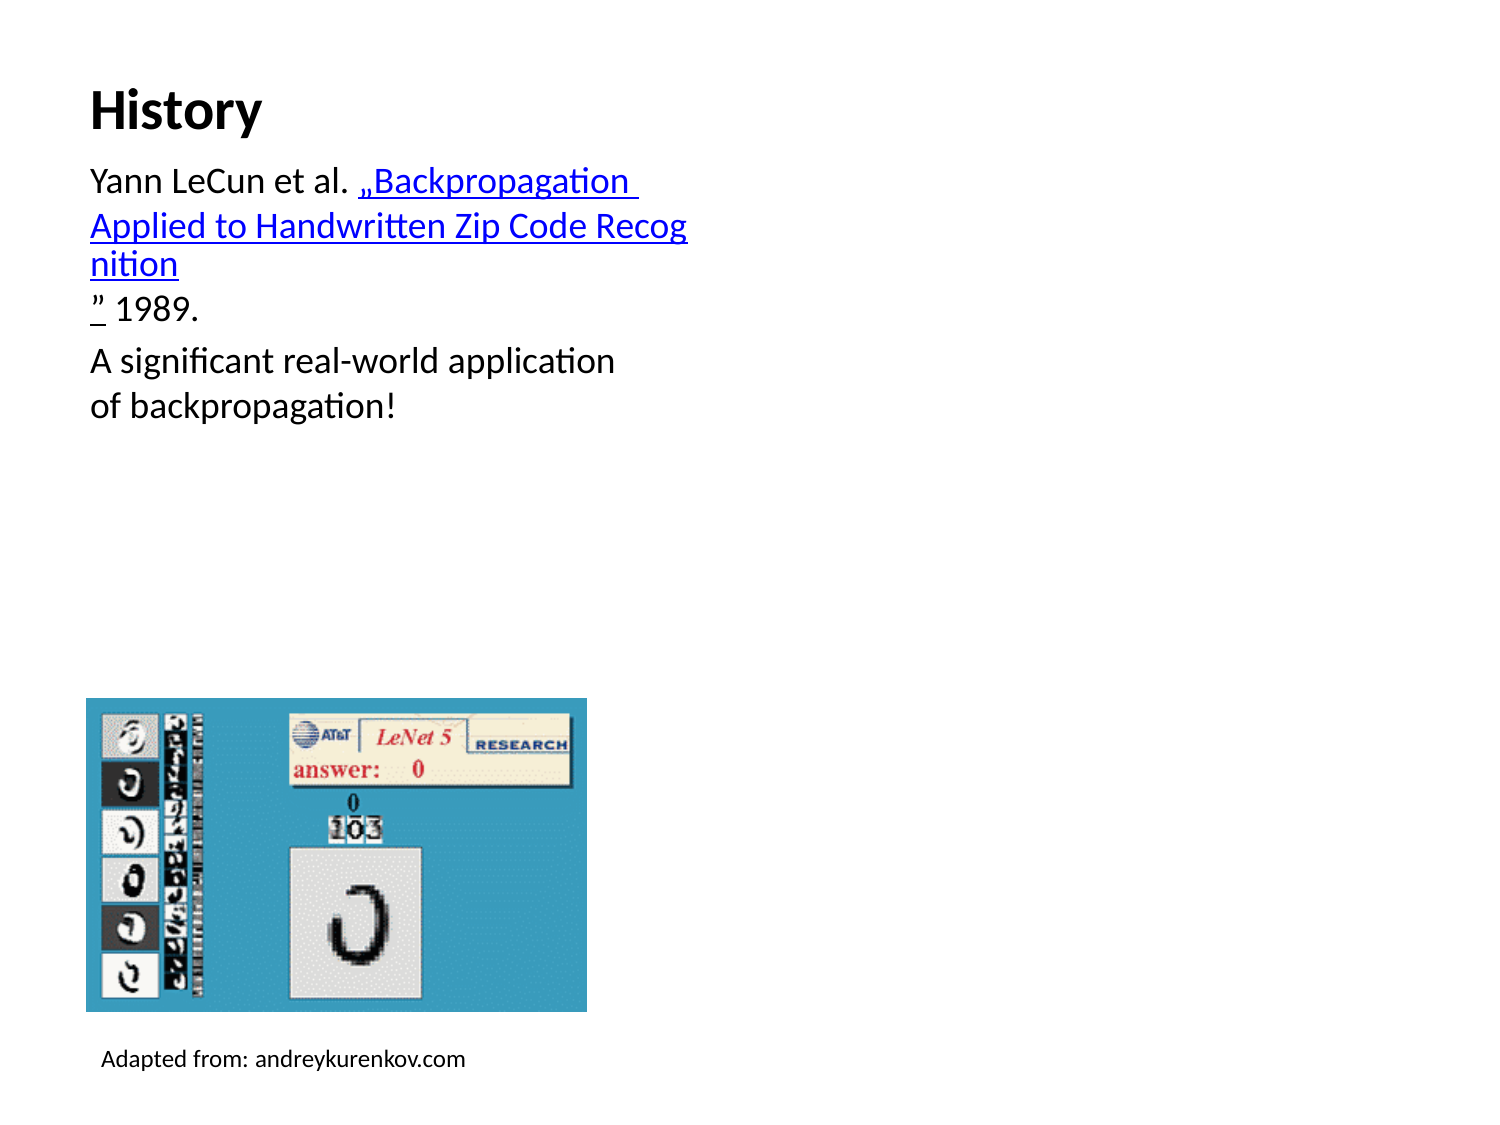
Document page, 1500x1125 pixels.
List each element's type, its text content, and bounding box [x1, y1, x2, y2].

text_box Adapted from: andreykurenkov.com [86, 1035, 732, 1080]
picture [85, 698, 587, 1012]
title History [75, 44, 569, 149]
list Yann LeCun et al. „Backpropagation Applied to Handwritten Zip Code Recognition” 1989. A significant real-world application of backpropagation! [75, 149, 703, 1005]
